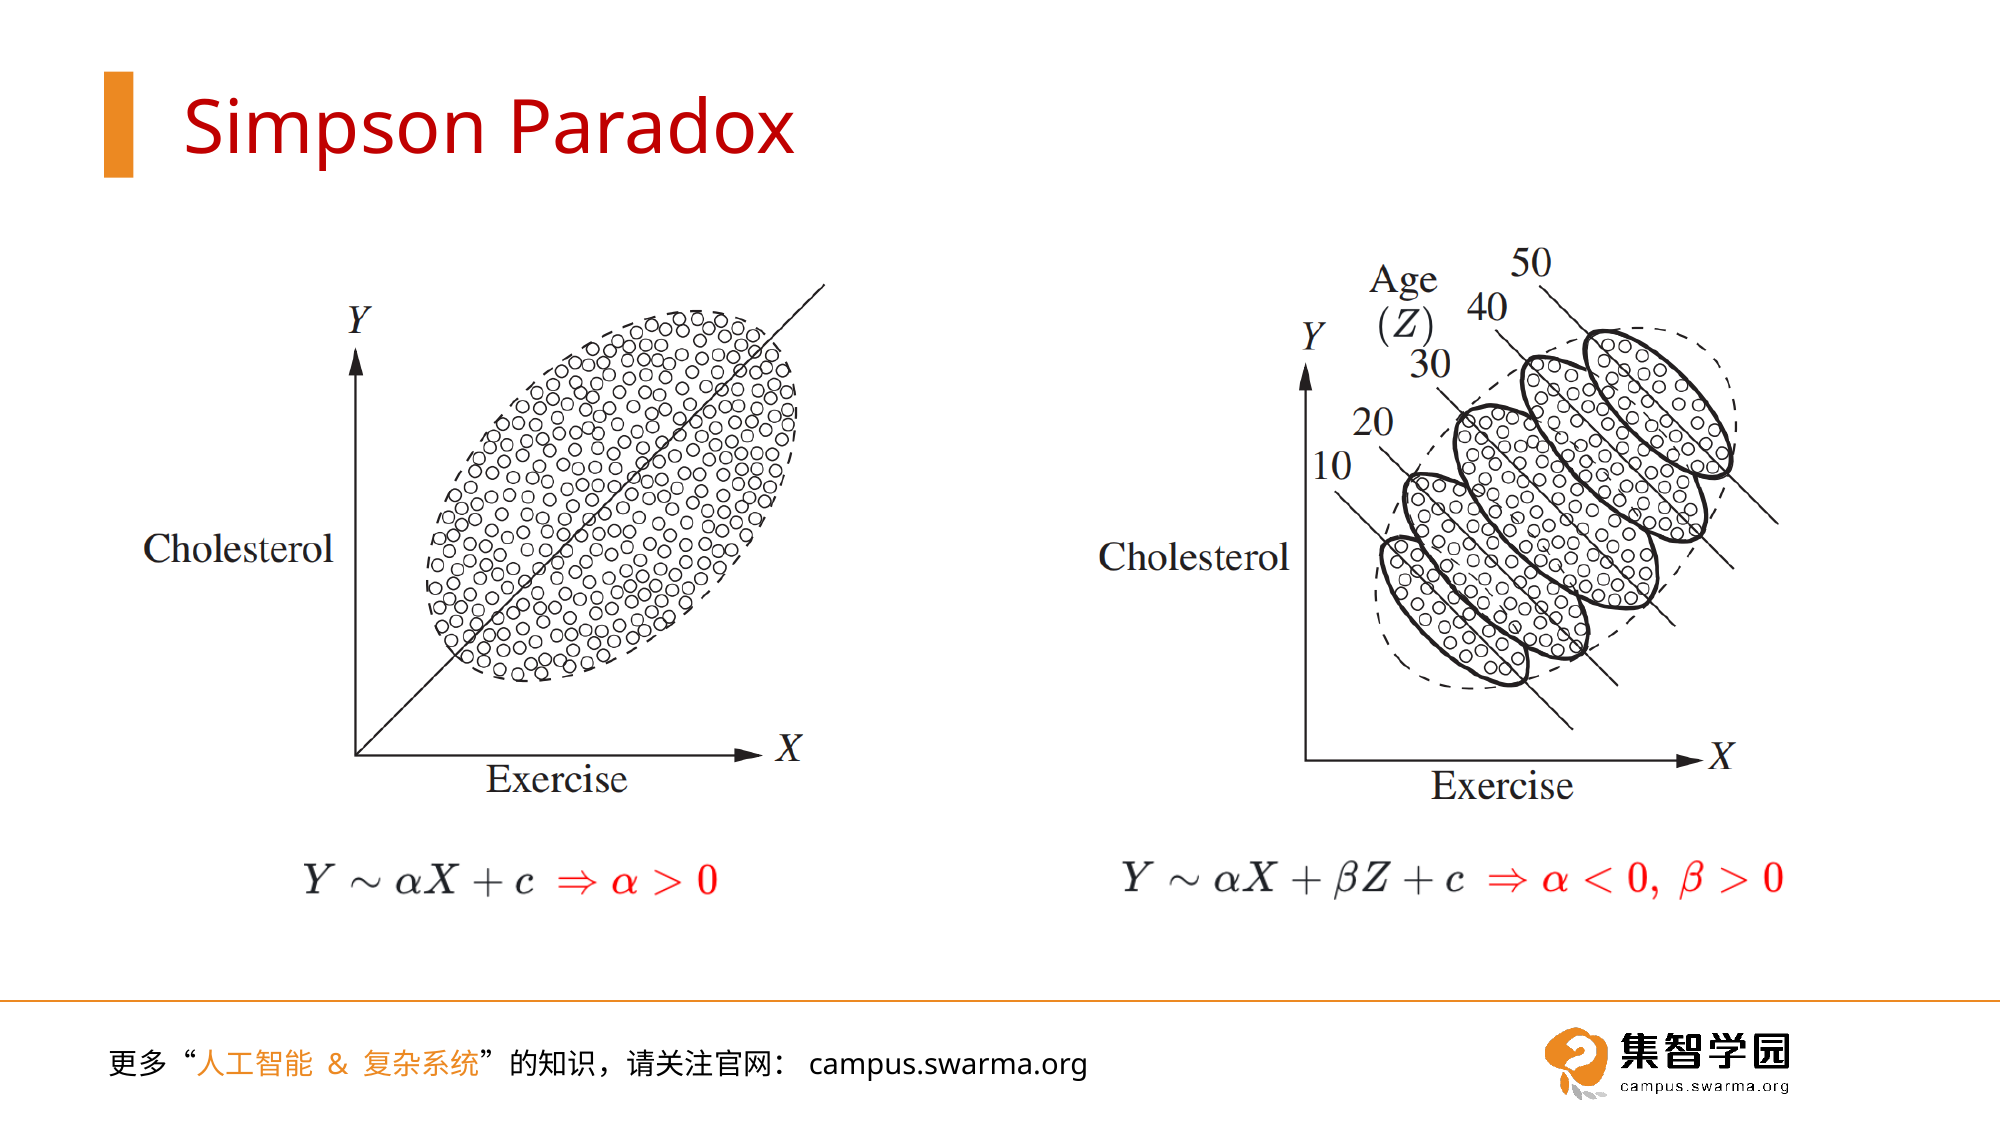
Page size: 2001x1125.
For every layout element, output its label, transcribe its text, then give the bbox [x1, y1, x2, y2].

picture [1527, 963, 1811, 1125]
text_box [103, 70, 135, 179]
text_box 更多“人工智能 & 复杂系统”的知识，请关注官网：campus.swarma.org [94, 1038, 1273, 1088]
text_box Simpson Paradox [168, 71, 2000, 177]
picture [1113, 855, 1805, 901]
picture [1049, 237, 1869, 820]
picture [103, 237, 923, 820]
picture [303, 855, 723, 901]
